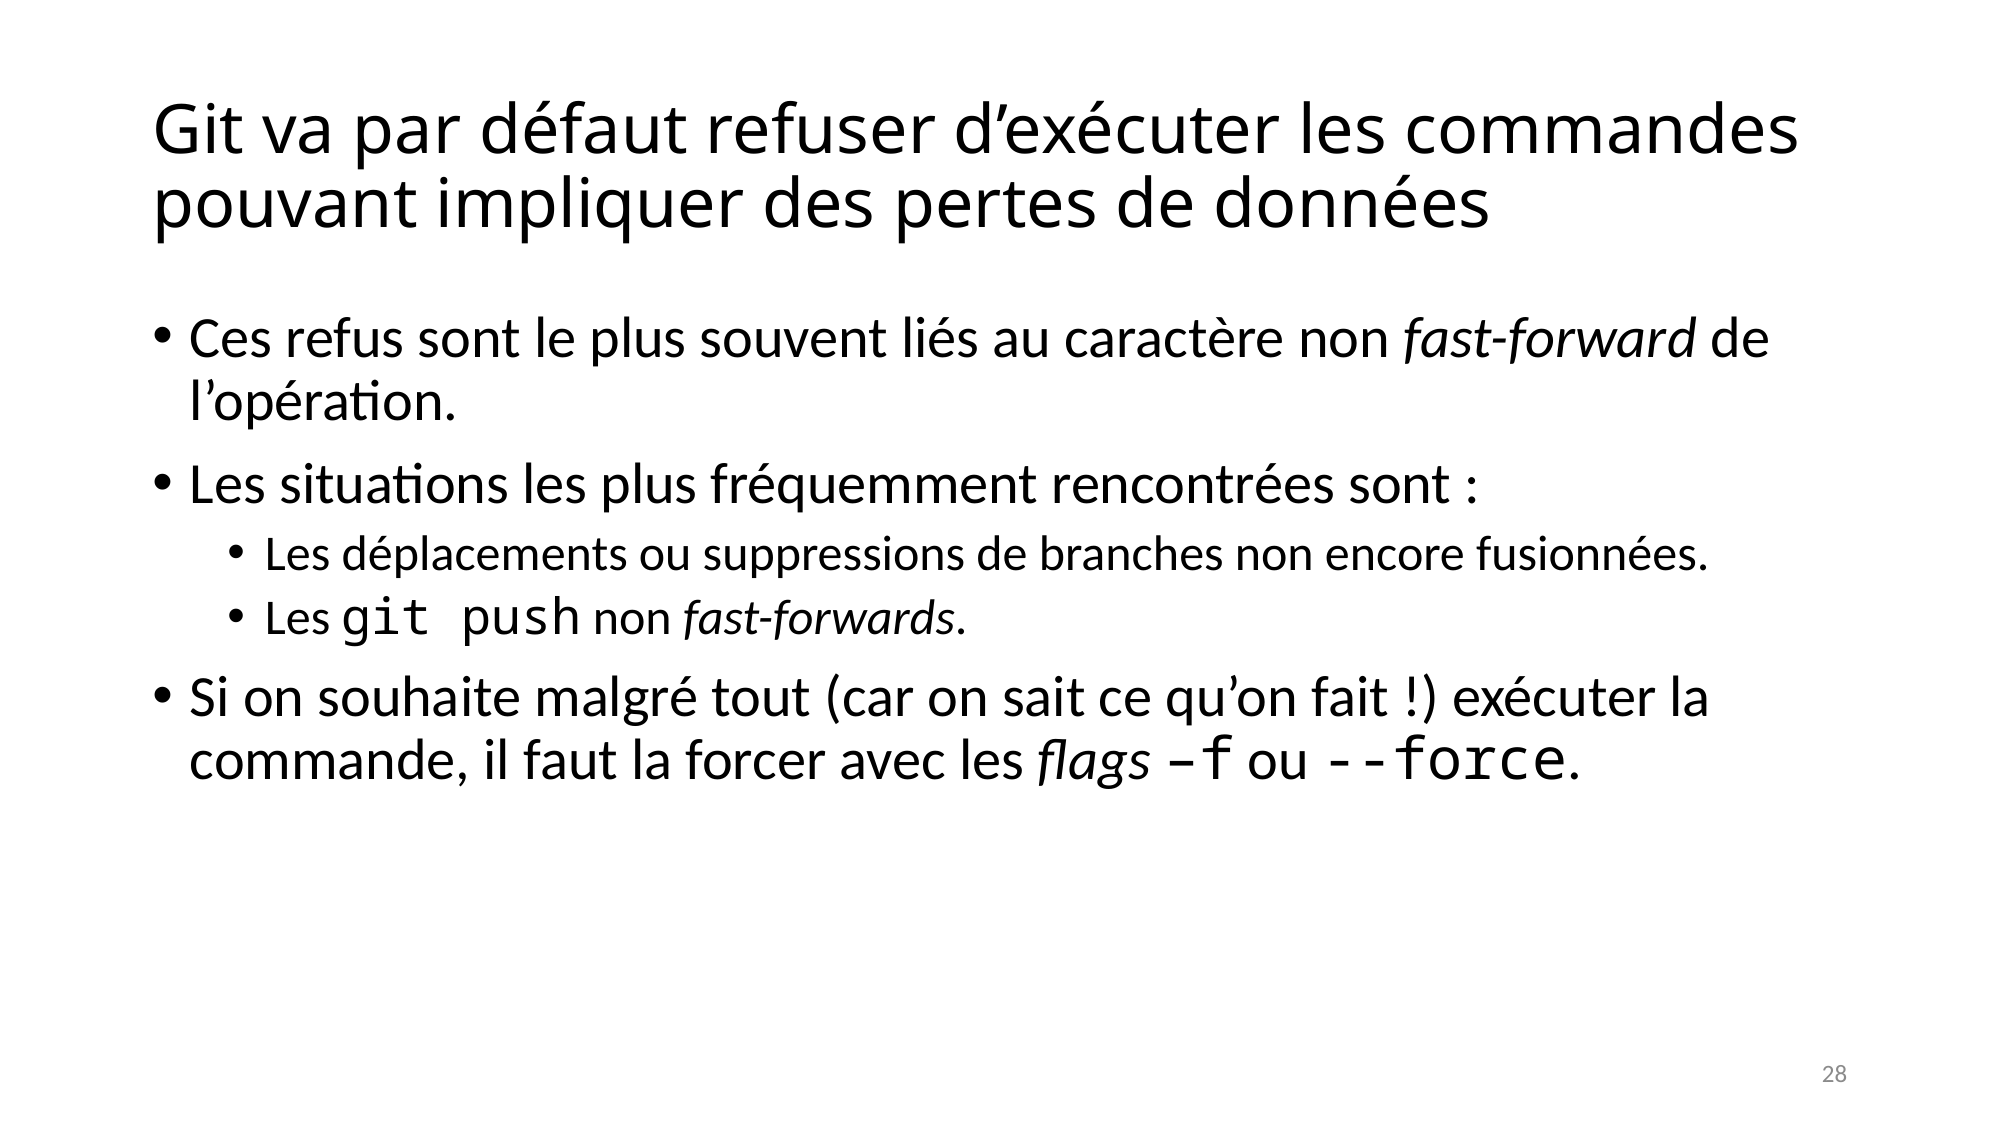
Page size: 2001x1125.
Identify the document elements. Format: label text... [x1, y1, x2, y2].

title Git va par défaut refuser d’exécuter les commandes pouvant impliquer des pertes de données [137, 59, 1863, 278]
list Ces refus sont le plus souvent liés au caractère non fast-forward de l’opération. Les situations les plus fréquemment rencontrées sont : Les déplacements ou suppressions de branches non encore fusionnées. Les git push non fast-forwards. Si on souhaite malgré tout (car on sait ce qu’on fait !) exécuter la commande, il faut la forcer avec les flags –f ou --force. [137, 299, 1863, 1014]
slide_number 28 [1412, 1042, 1863, 1103]
